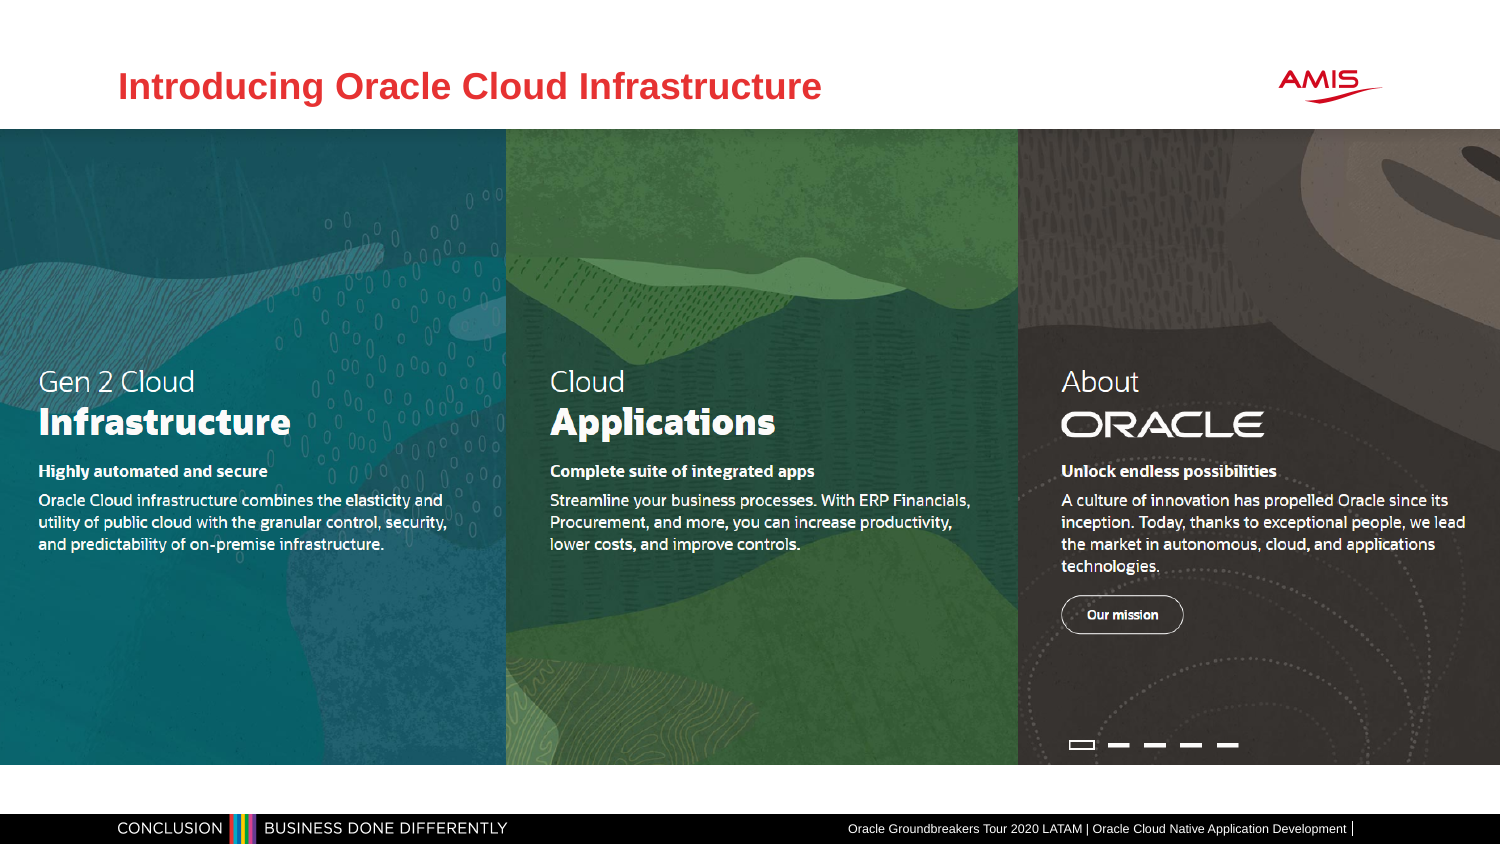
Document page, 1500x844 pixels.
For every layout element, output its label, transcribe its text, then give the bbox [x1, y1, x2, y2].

picture [0, 129, 1500, 765]
picture [1205, 58, 1388, 106]
footer Oracle Groundbreakers Tour 2020 LATAM | Oracle Cloud Native Application Development [814, 820, 1347, 839]
picture [0, 814, 236, 844]
title Introducing Oracle Cloud Infrastructure [118, 47, 1205, 129]
picture [239, 814, 1500, 844]
